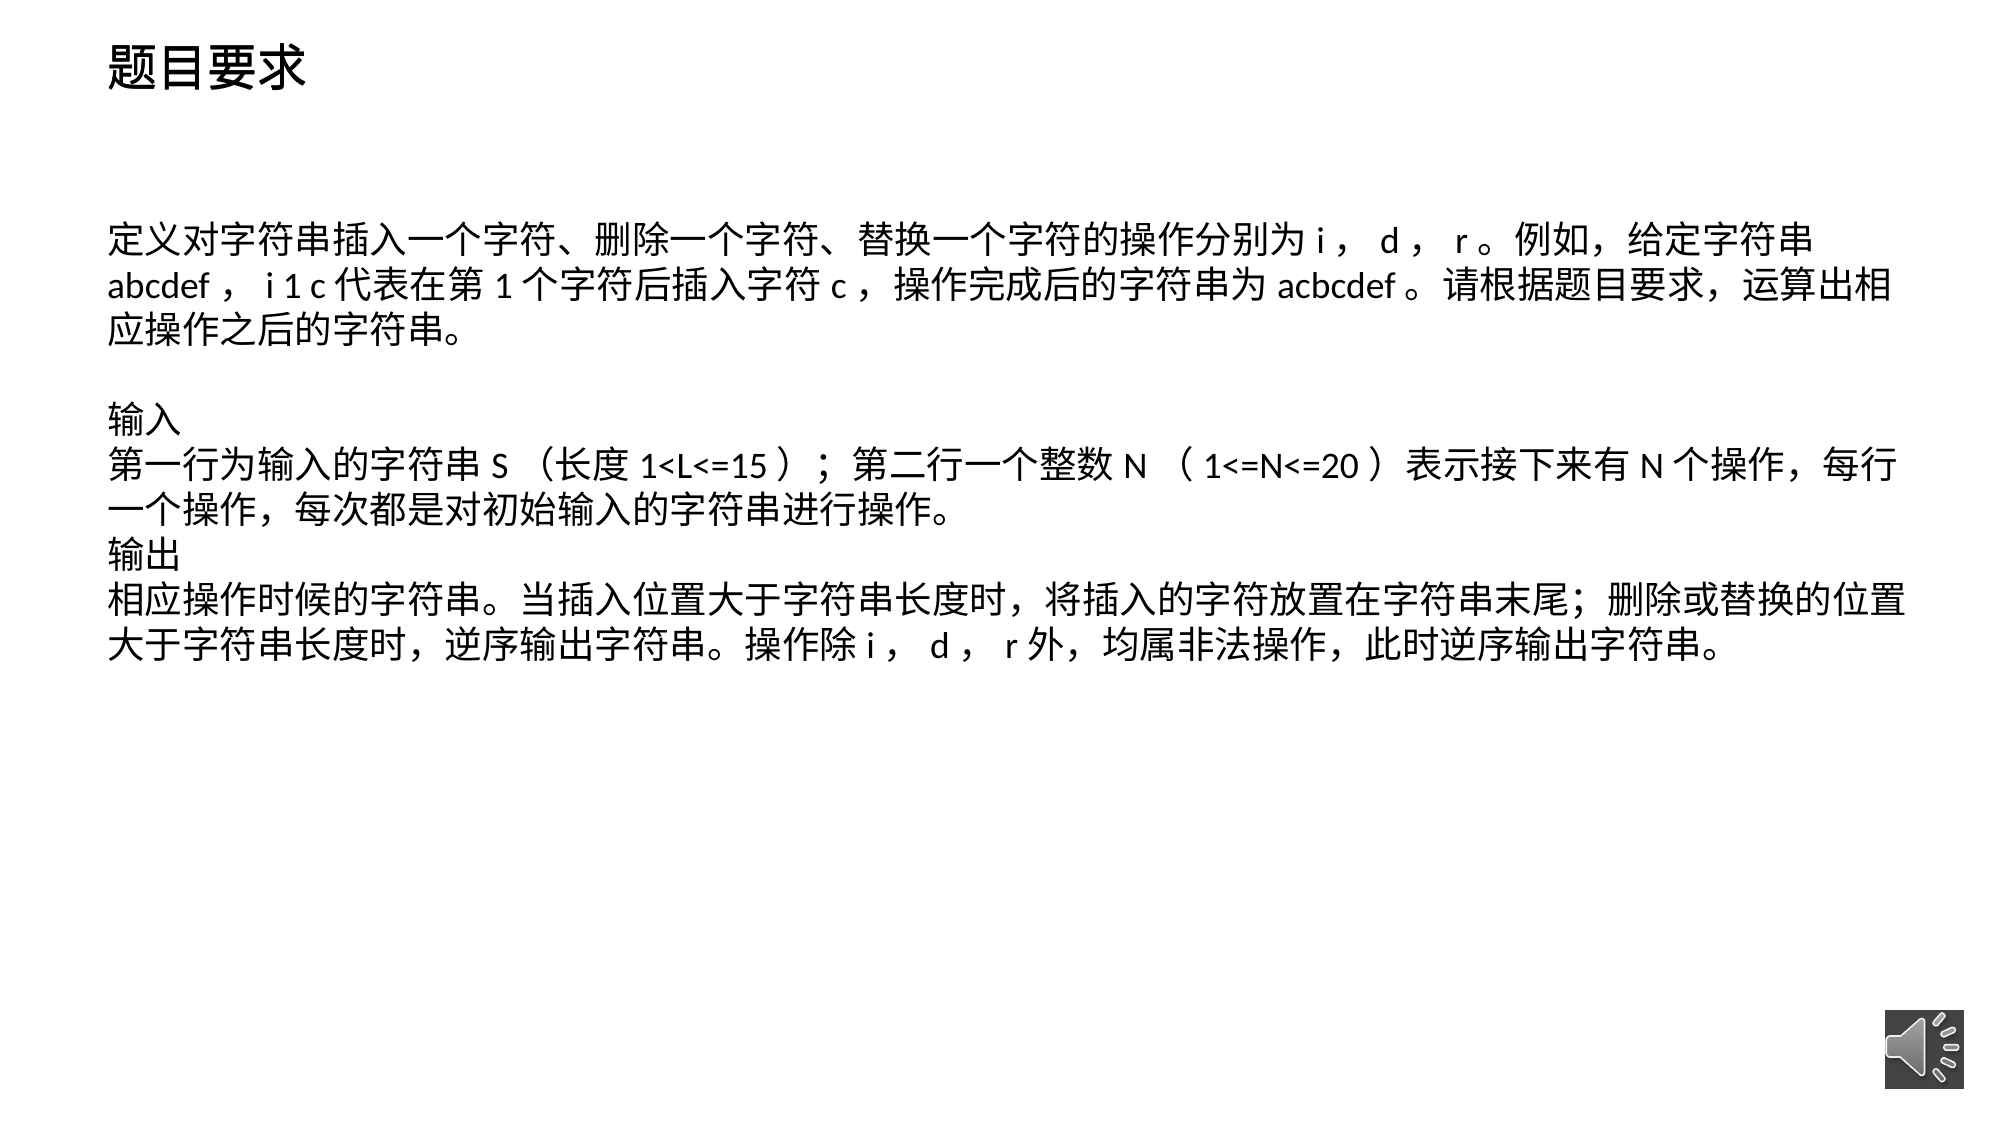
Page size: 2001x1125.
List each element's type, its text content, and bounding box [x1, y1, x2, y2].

picture [1884, 1009, 1965, 1090]
text_box 题目要求 [92, 29, 1835, 104]
text_box 定义对字符串插入一个字符、删除一个字符、替换一个字符的操作分别为i，d，r。例如，给定字符串abcdef，i 1 c代表在第1个字符后插入字符c，操作完成后的字符串为acbcdef。请根据题目要求，运算出相应操作之后的字符串。 输入 第一行为输入的字符串S（长度1<L<=15）；第二行一个整数N（1<=N<=20）表示接下来有N个操作，每行一个操作，每次都是对初始输入的字符串进行操作。 输出 相应操作时候的字符串。当插入位置大于字符串长度时，将插入的字符放置在字符串末尾；删除或替换的位置大于字符串长度时，逆序输出字符串。操作除i，d，r外，均属非法操作，此时逆序输出字符串。 [92, 208, 1930, 764]
